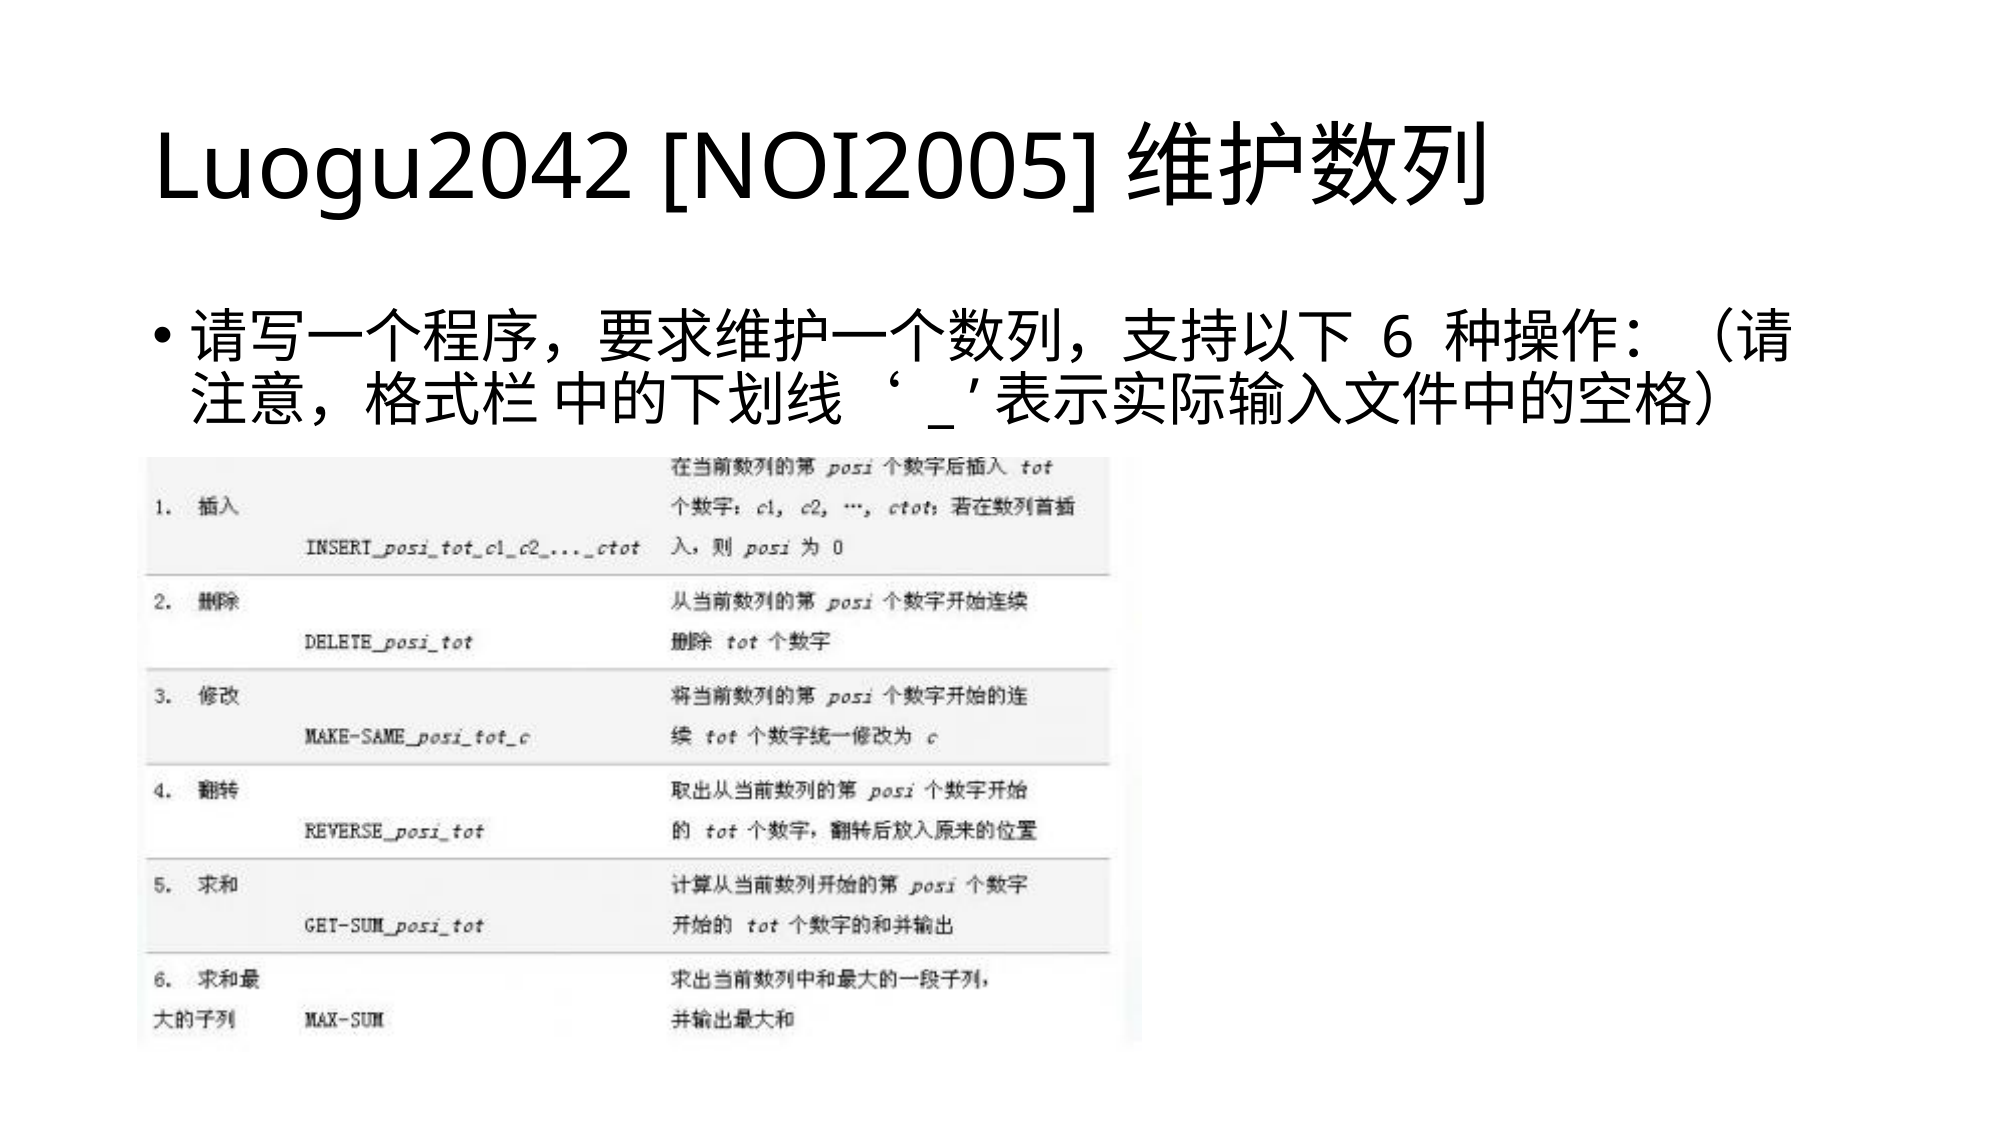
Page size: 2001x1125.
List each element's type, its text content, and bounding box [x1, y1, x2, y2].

picture [137, 457, 1142, 1052]
list 请写一个程序，要求维护一个数列，支持以下 6 种操作：（请注意，格式栏 中的下划线‘ _ ’表示实际输入文件中的空格） [137, 299, 1863, 1014]
title Luogu2042 [NOI2005]维护数列 [137, 59, 1863, 278]
